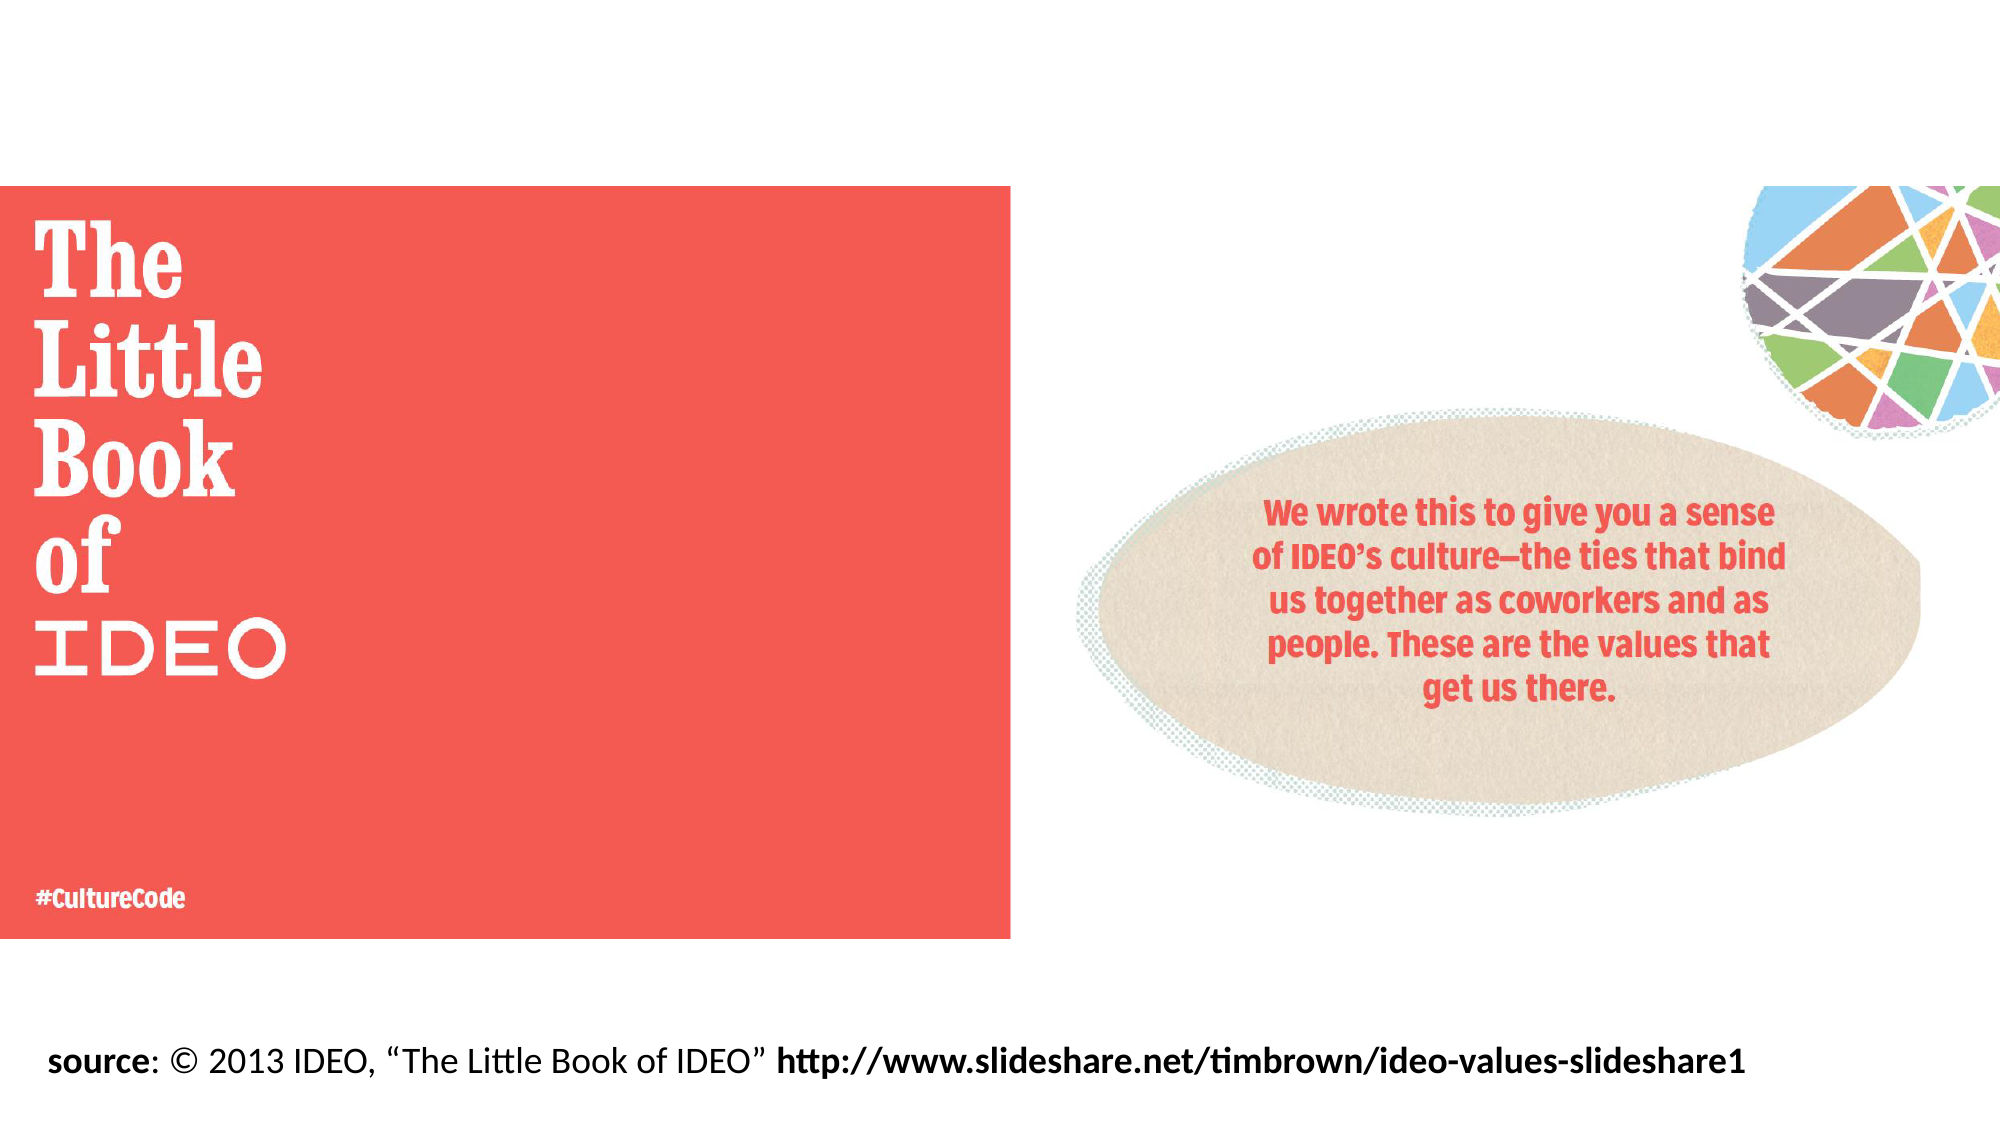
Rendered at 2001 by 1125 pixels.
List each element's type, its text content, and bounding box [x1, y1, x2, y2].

picture [0, 185, 2000, 939]
text_box source: © 2013 IDEO, “The Little Book of IDEO” http://www.slideshare.net/timbrown/ideo-values-slideshare1 [32, 1028, 1818, 1089]
